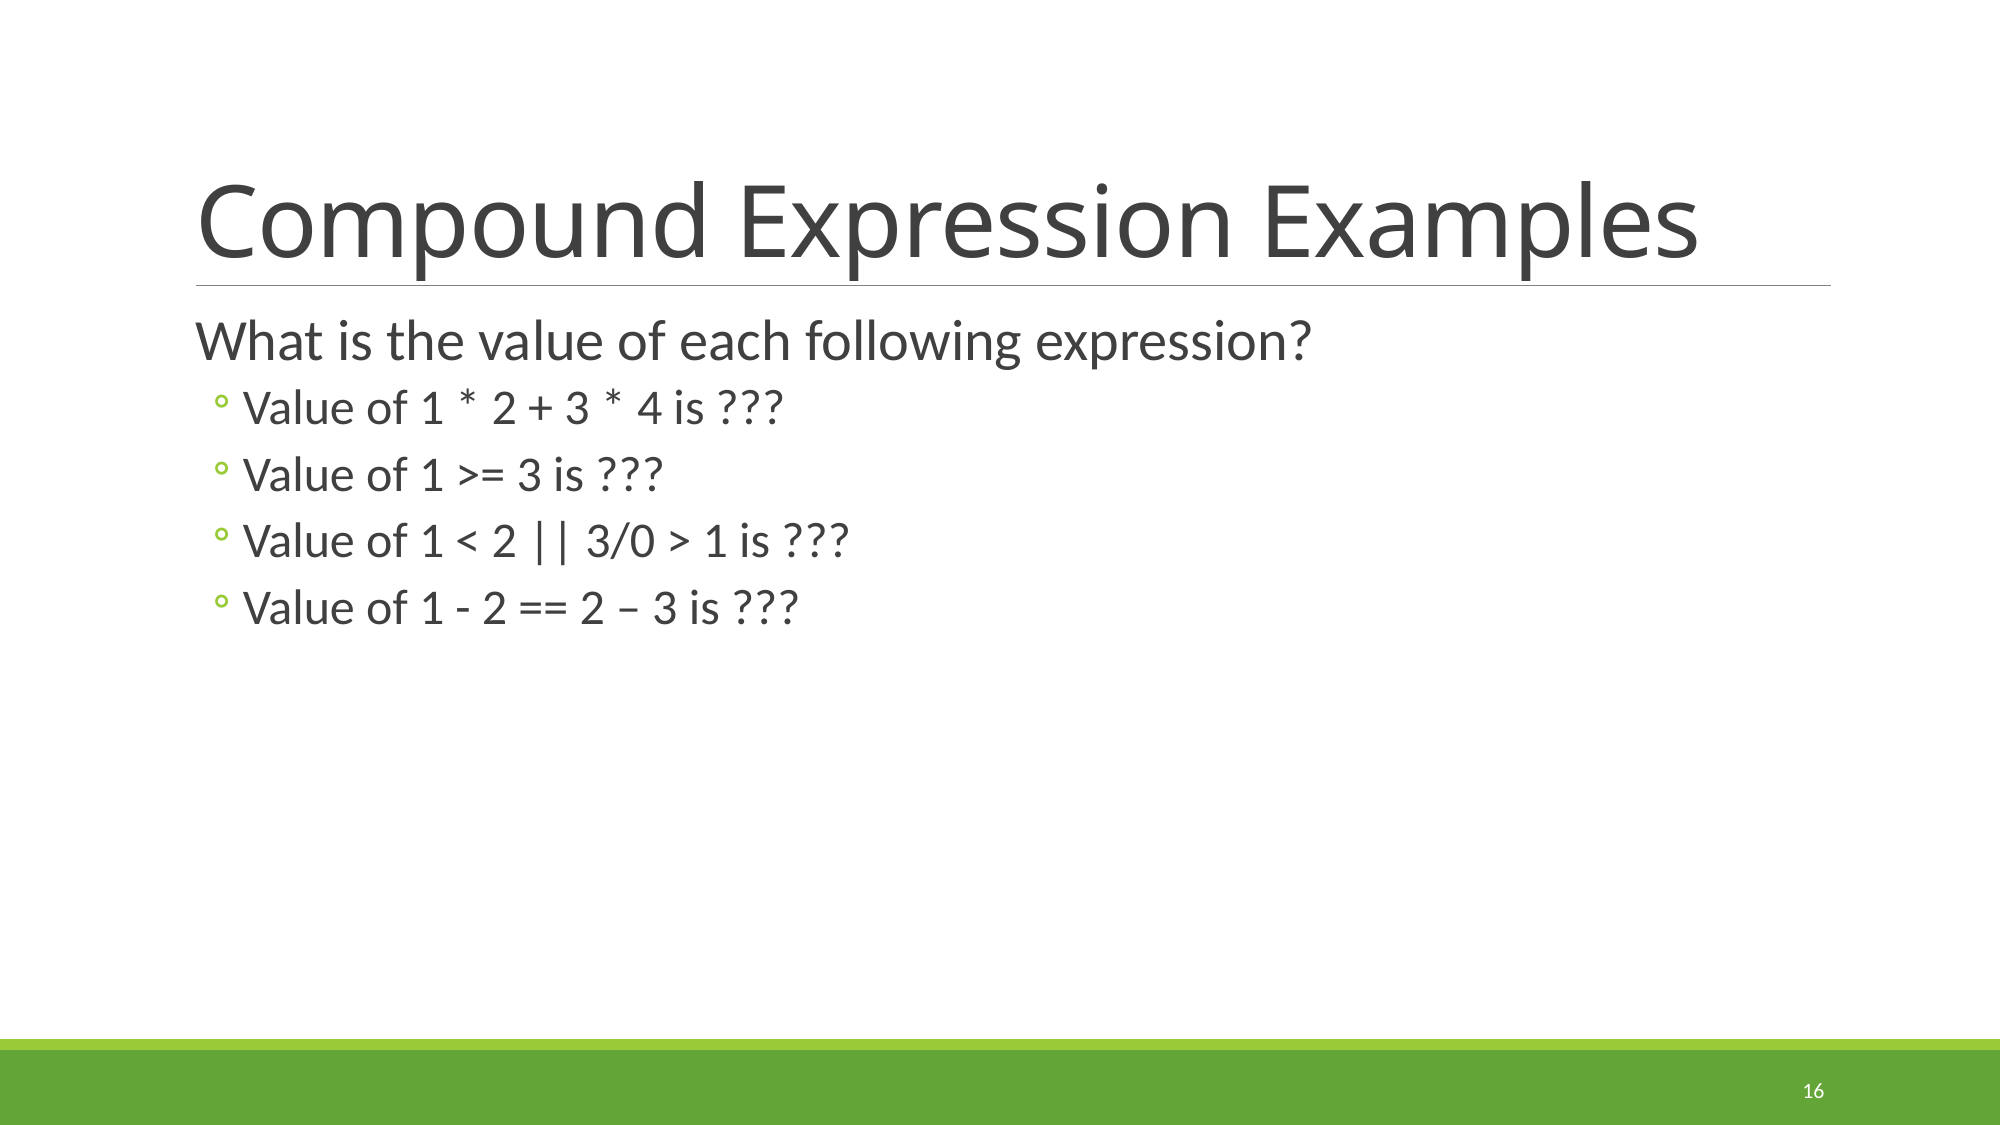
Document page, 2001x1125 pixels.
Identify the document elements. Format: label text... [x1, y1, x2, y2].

title Compound Expression Examples [180, 47, 1830, 285]
slide_number 16 [1624, 1059, 1840, 1120]
list What is the value of each following expression? Value of 1 * 2 + 3 * 4 is ??? Value of 1 >= 3 is ??? Value of 1 < 2 || 3/0 > 1 is ??? Value of 1 - 2 == 2 – 3 is ??? [180, 302, 1830, 963]
